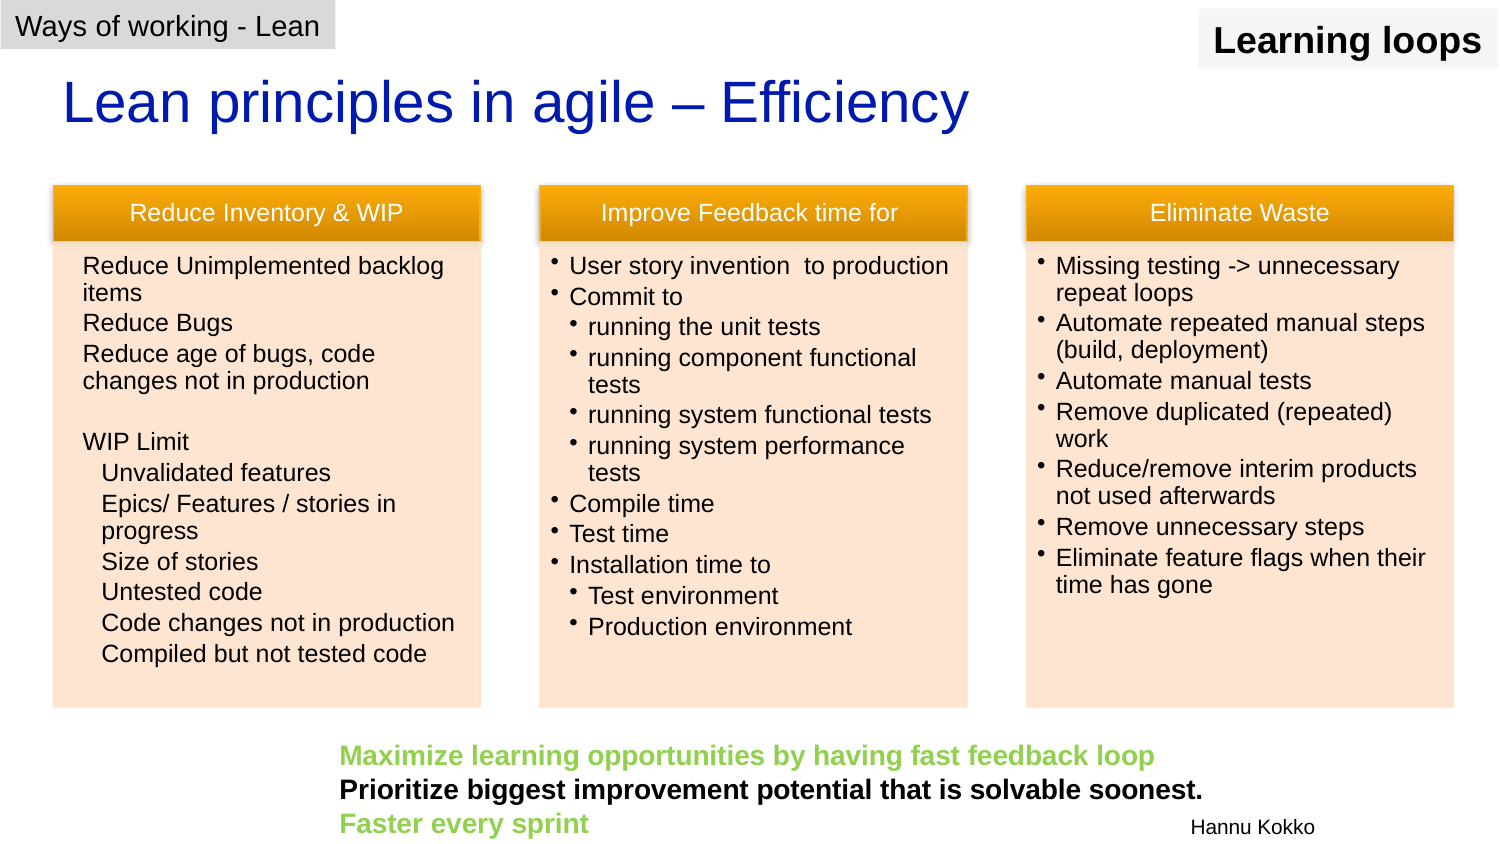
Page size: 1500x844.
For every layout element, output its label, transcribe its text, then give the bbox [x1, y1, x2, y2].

text_box Hannu Kokko [1175, 806, 1331, 844]
text_box Learning loops [1198, 8, 1498, 69]
title Lean principles in agile – Efficiency [57, 38, 1454, 149]
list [52, 149, 1455, 743]
text_box Ways of working - Lean [0, 0, 336, 50]
text_box Maximize learning opportunities by having fast feedback loop Prioritize biggest improvement potential that is solvable soonest. Faster every sprint [324, 751, 1227, 844]
